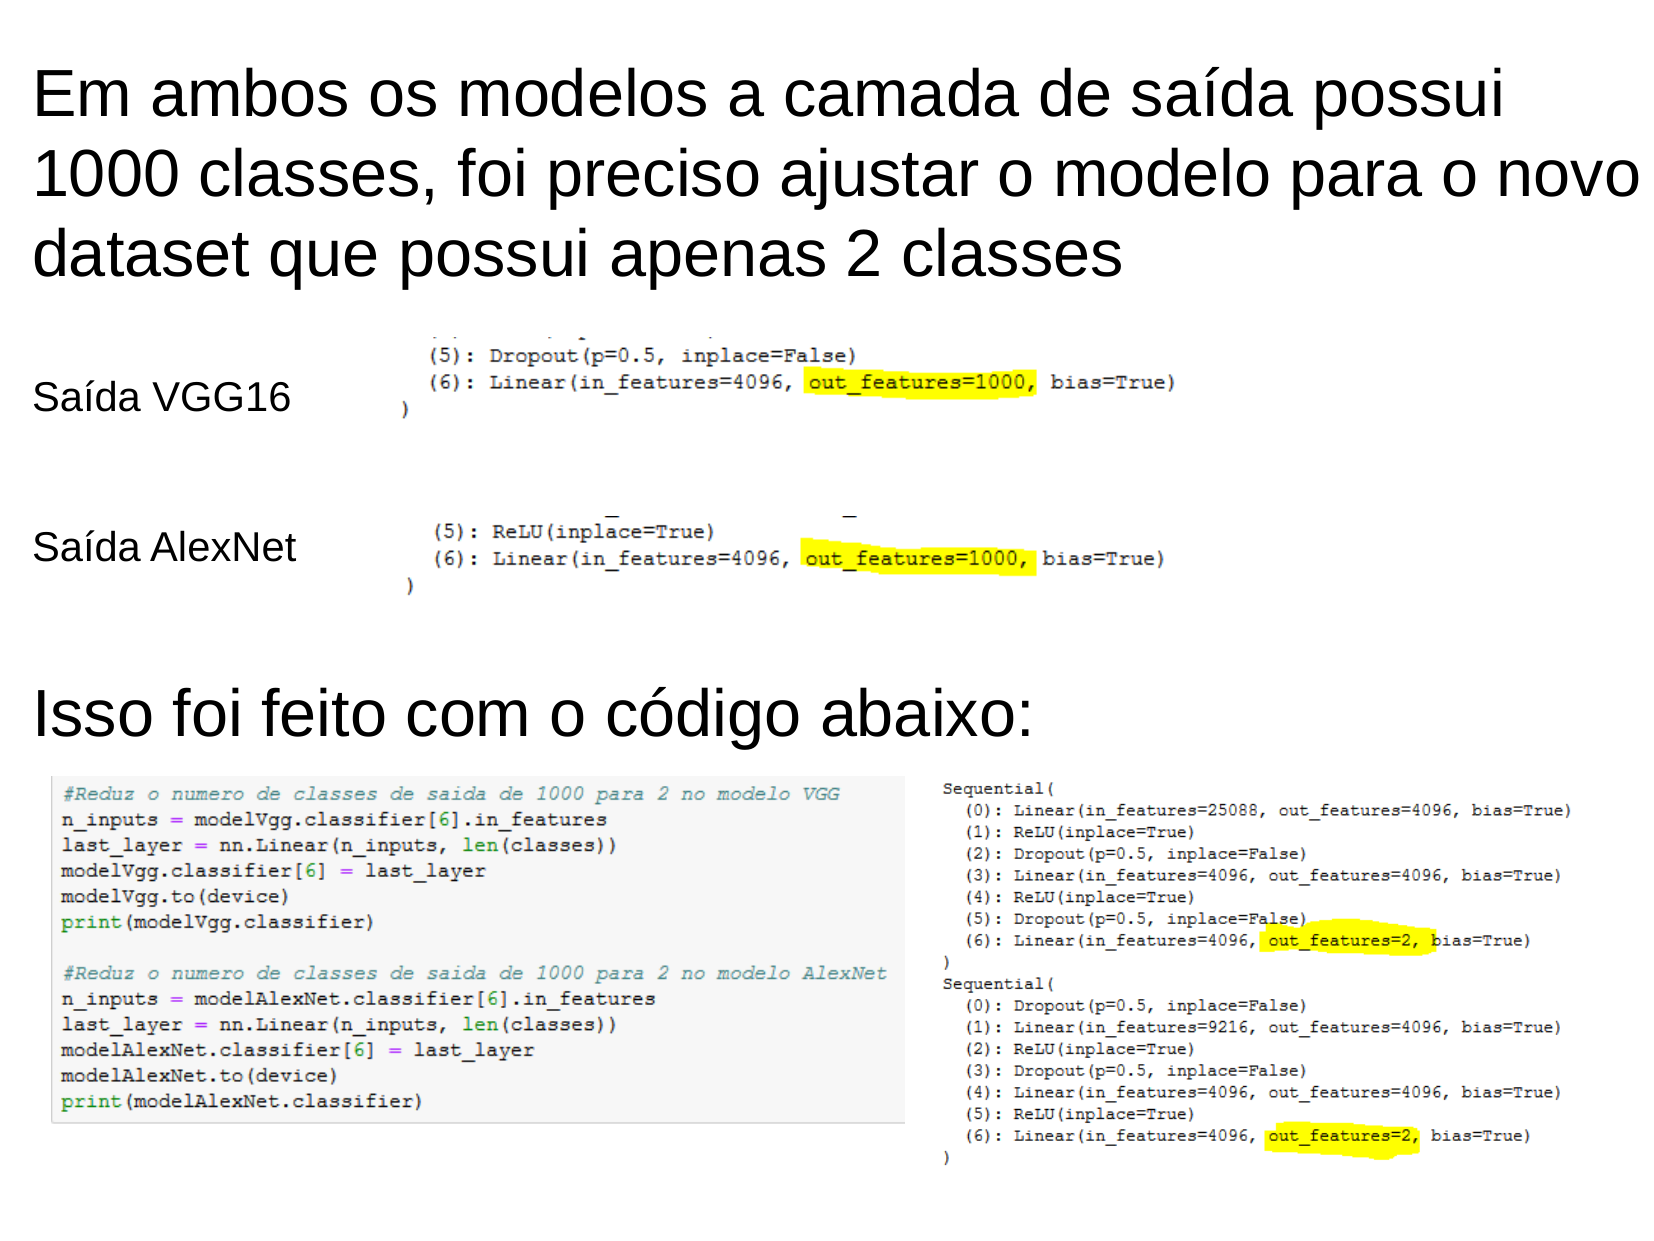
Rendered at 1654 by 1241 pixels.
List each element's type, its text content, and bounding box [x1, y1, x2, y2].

picture [384, 516, 1301, 600]
text_box Em ambos os modelos a camada de saída possui 1000 classes, foi preciso ajustar o modelo para o novo dataset que possui apenas 2 classes Saída VGG16 Saída AlexNet Isso foi feito com o código abaixo: [32, 49, 1654, 1191]
picture [912, 776, 1603, 1183]
picture [337, 337, 1471, 429]
picture [51, 776, 905, 1127]
